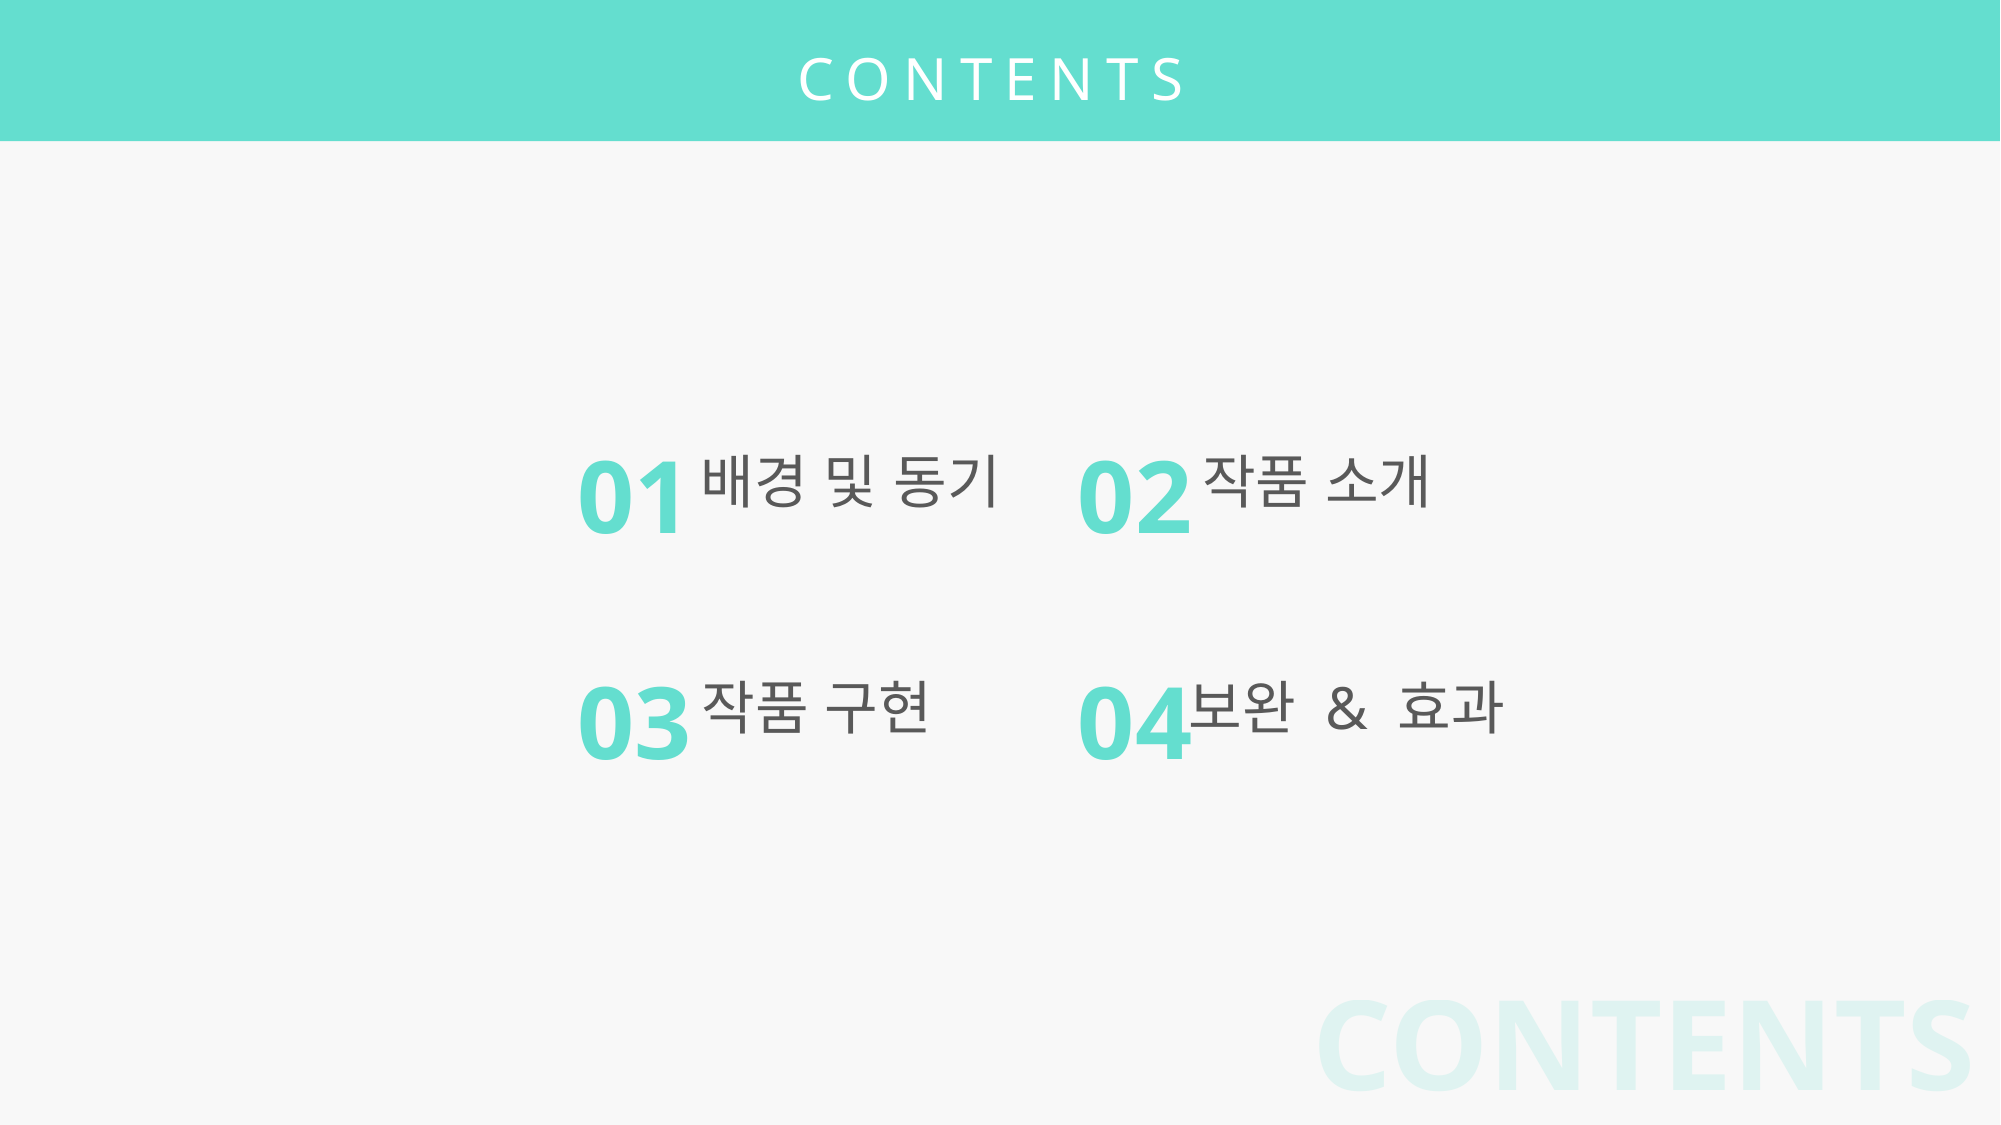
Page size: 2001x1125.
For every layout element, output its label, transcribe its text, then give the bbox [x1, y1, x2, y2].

text_box [0, 0, 2000, 142]
text_box CONTENTS [1297, 958, 2000, 1124]
text_box CONTENTS [782, 34, 1218, 120]
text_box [562, 652, 1503, 789]
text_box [562, 426, 1444, 563]
